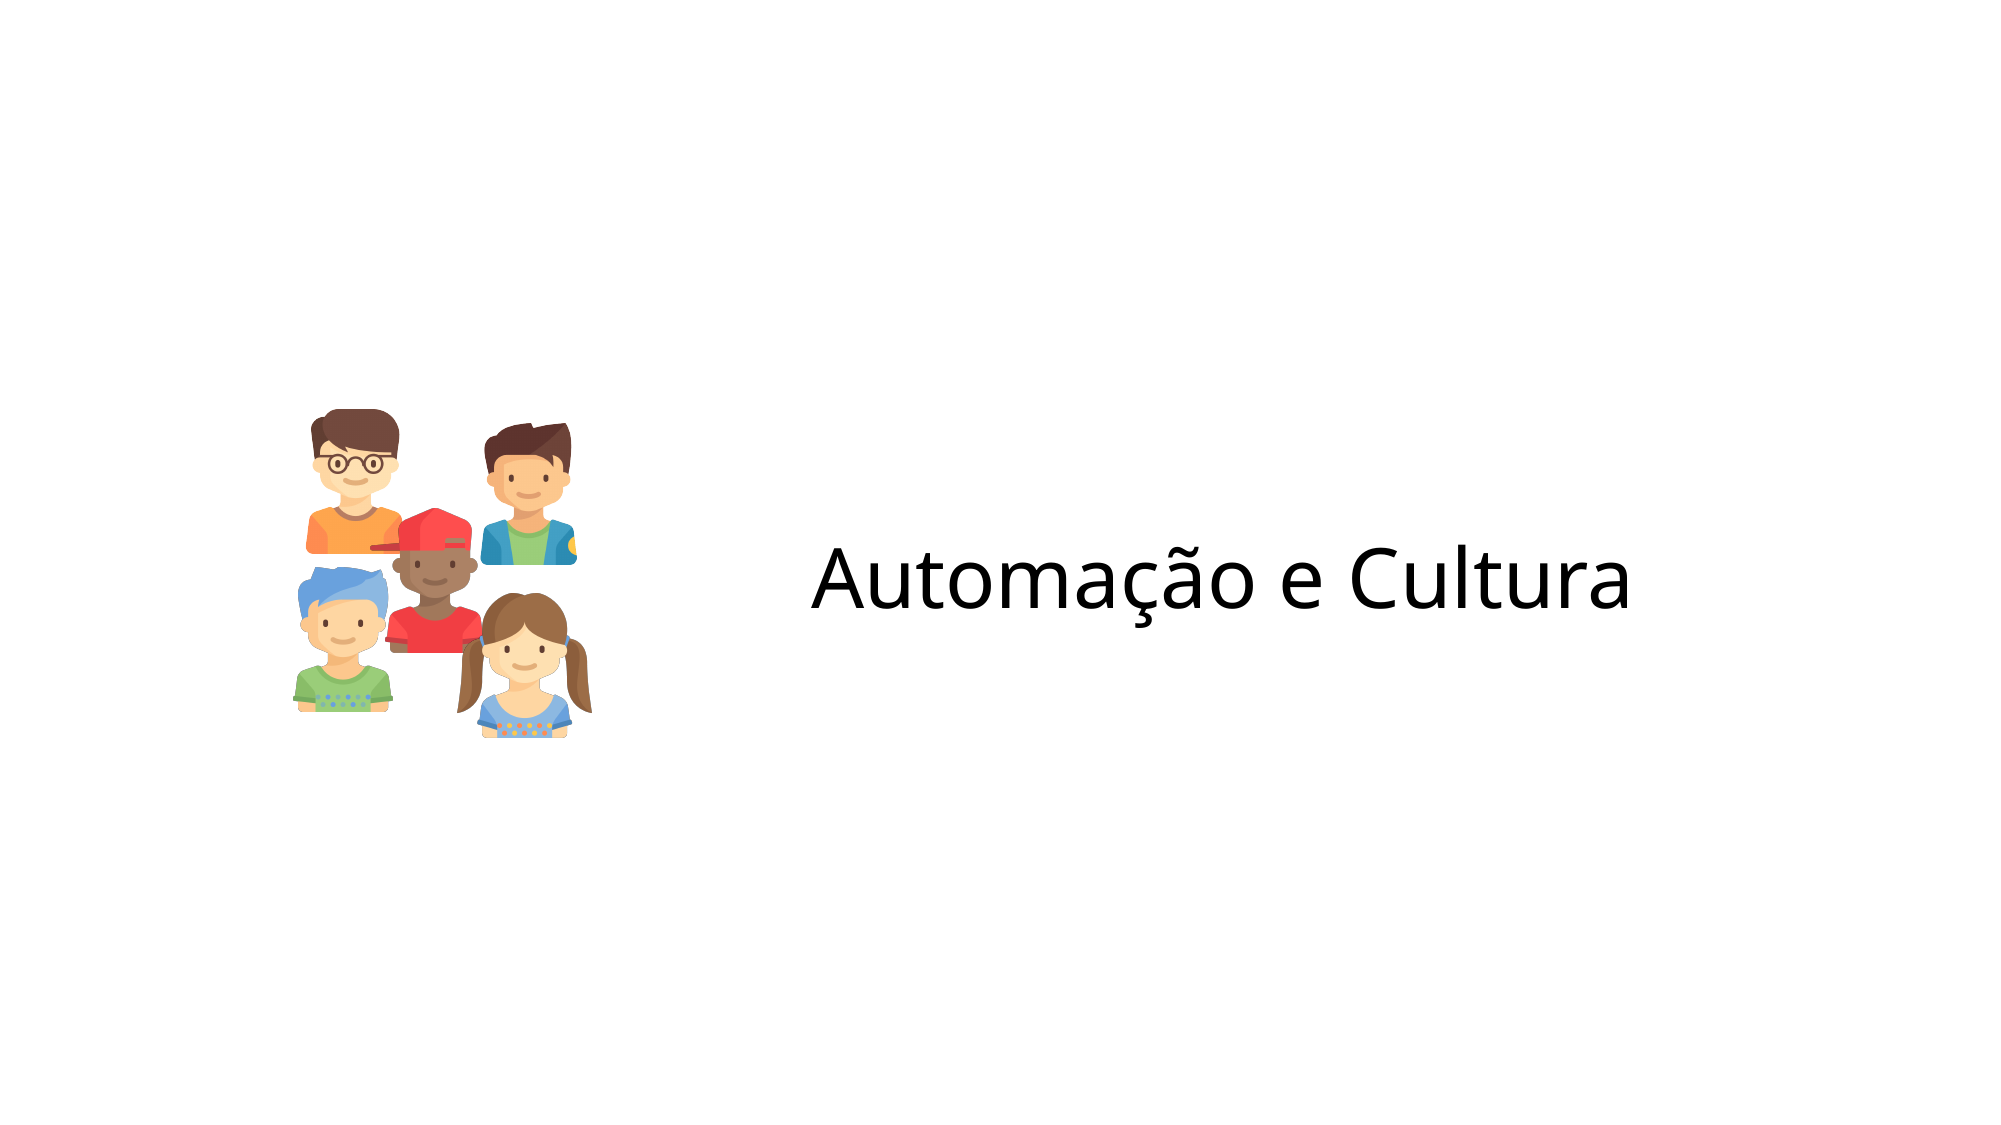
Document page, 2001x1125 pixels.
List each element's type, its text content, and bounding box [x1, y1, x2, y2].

text_box Automação e Cultura [796, 517, 1741, 633]
picture [283, 409, 600, 738]
